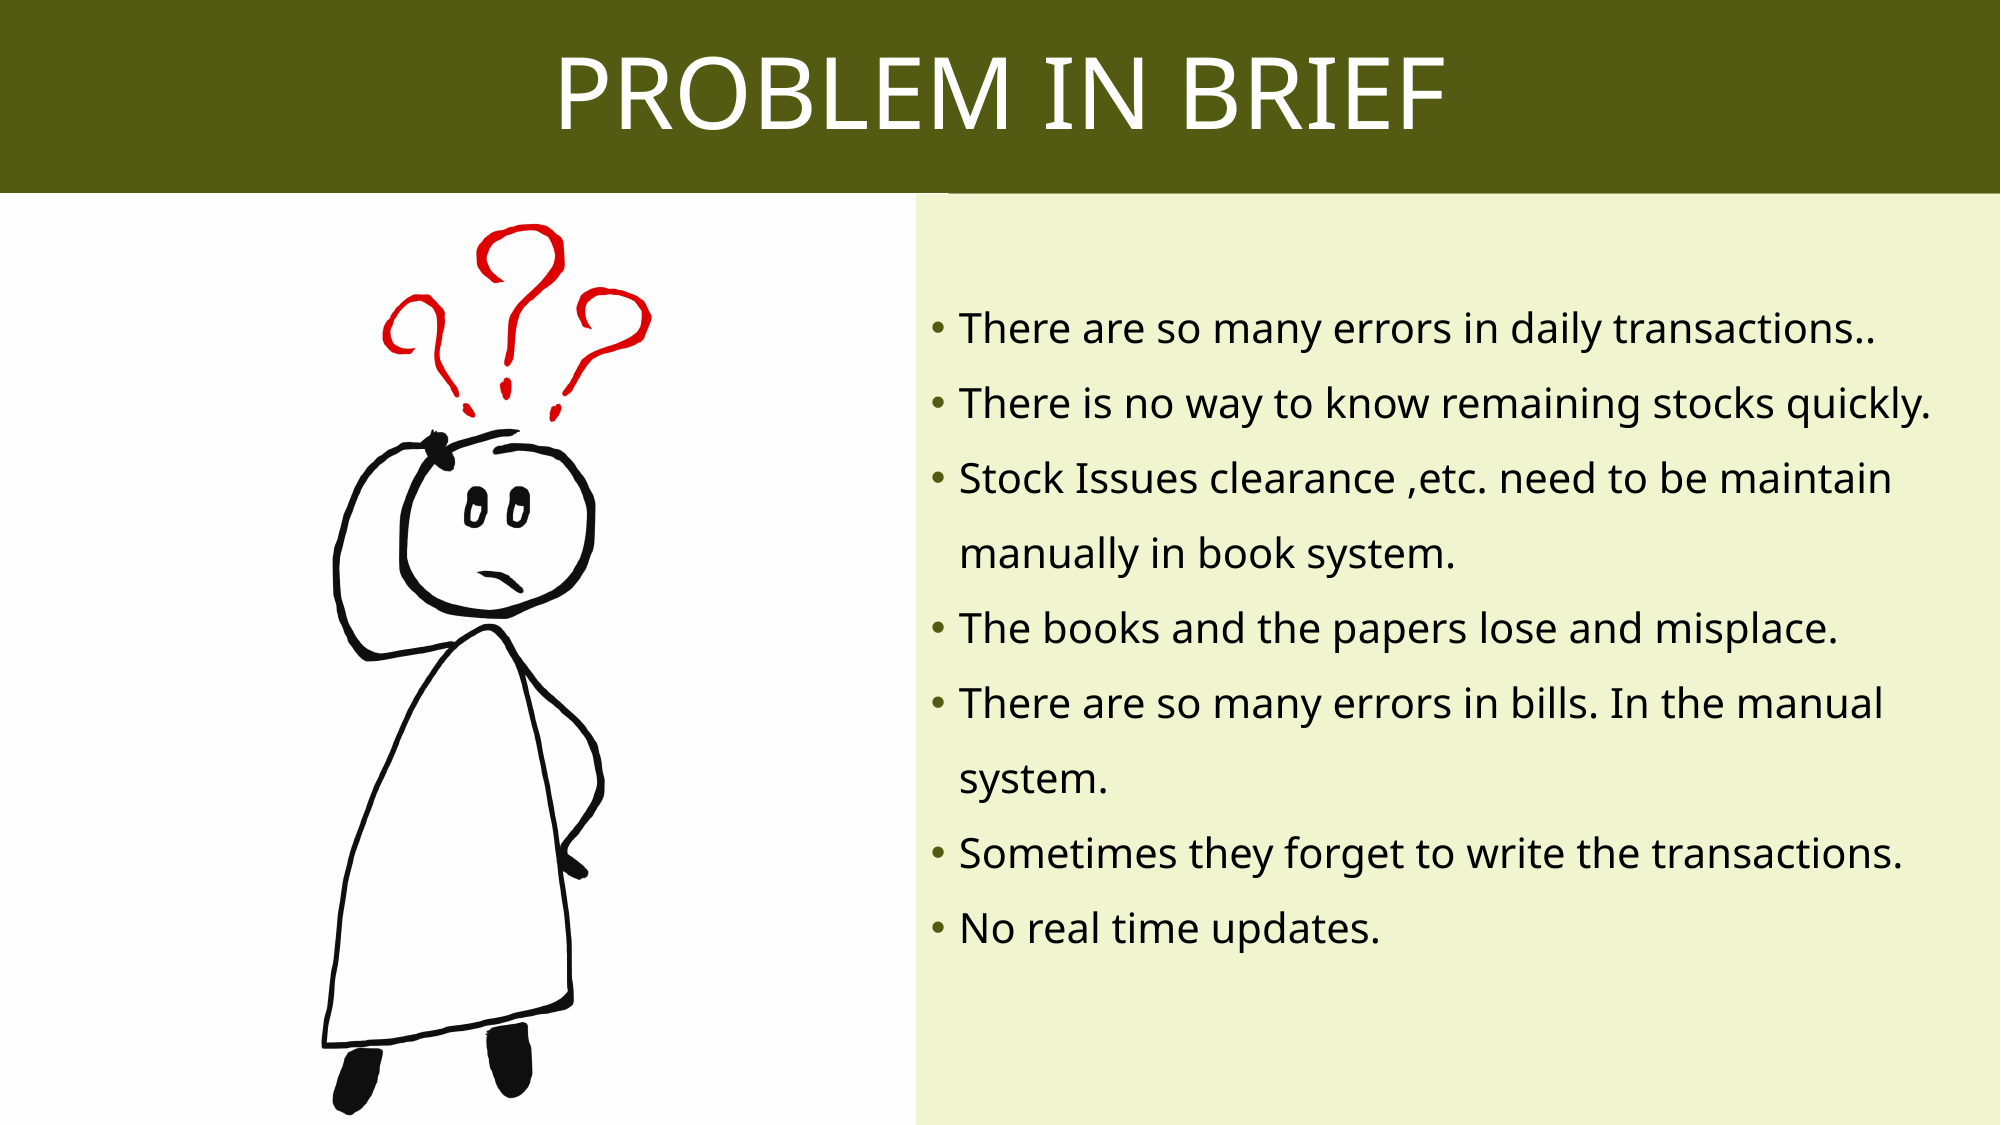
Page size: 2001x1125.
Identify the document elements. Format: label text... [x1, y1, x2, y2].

list There are so many errors in daily transactions.. There is no way to know remaining stocks quickly. Stock Issues clearance ,etc. need to be maintain manually in book system. The books and the papers lose and misplace. There are so many errors in bills. In the manual system. Sometimes they forget to write the transactions. No real time updates. [949, 193, 2000, 1125]
picture [0, 193, 949, 1125]
title PROBLEM IN BRIEF [38, 0, 1962, 193]
